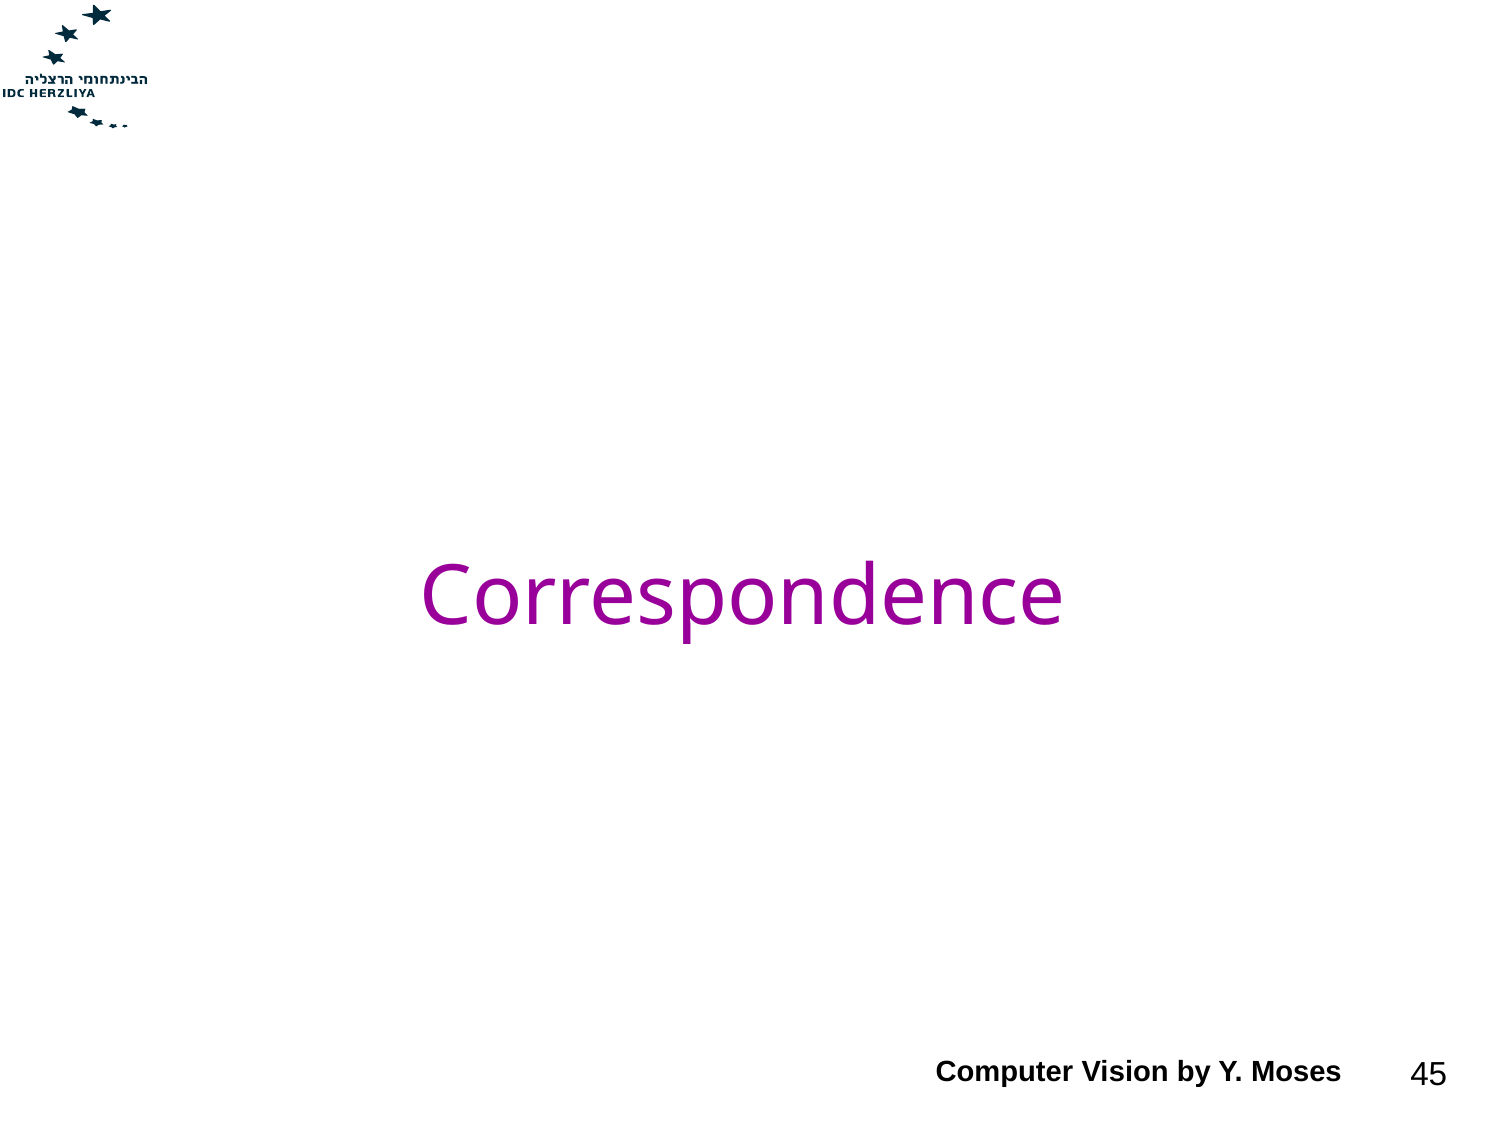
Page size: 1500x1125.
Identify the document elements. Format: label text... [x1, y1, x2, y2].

picture [0, 0, 150, 134]
title Correspondence [105, 460, 1381, 649]
slide_number 45 [1149, 1024, 1463, 1101]
footer Computer Vision by Y. Moses [901, 1019, 1377, 1096]
